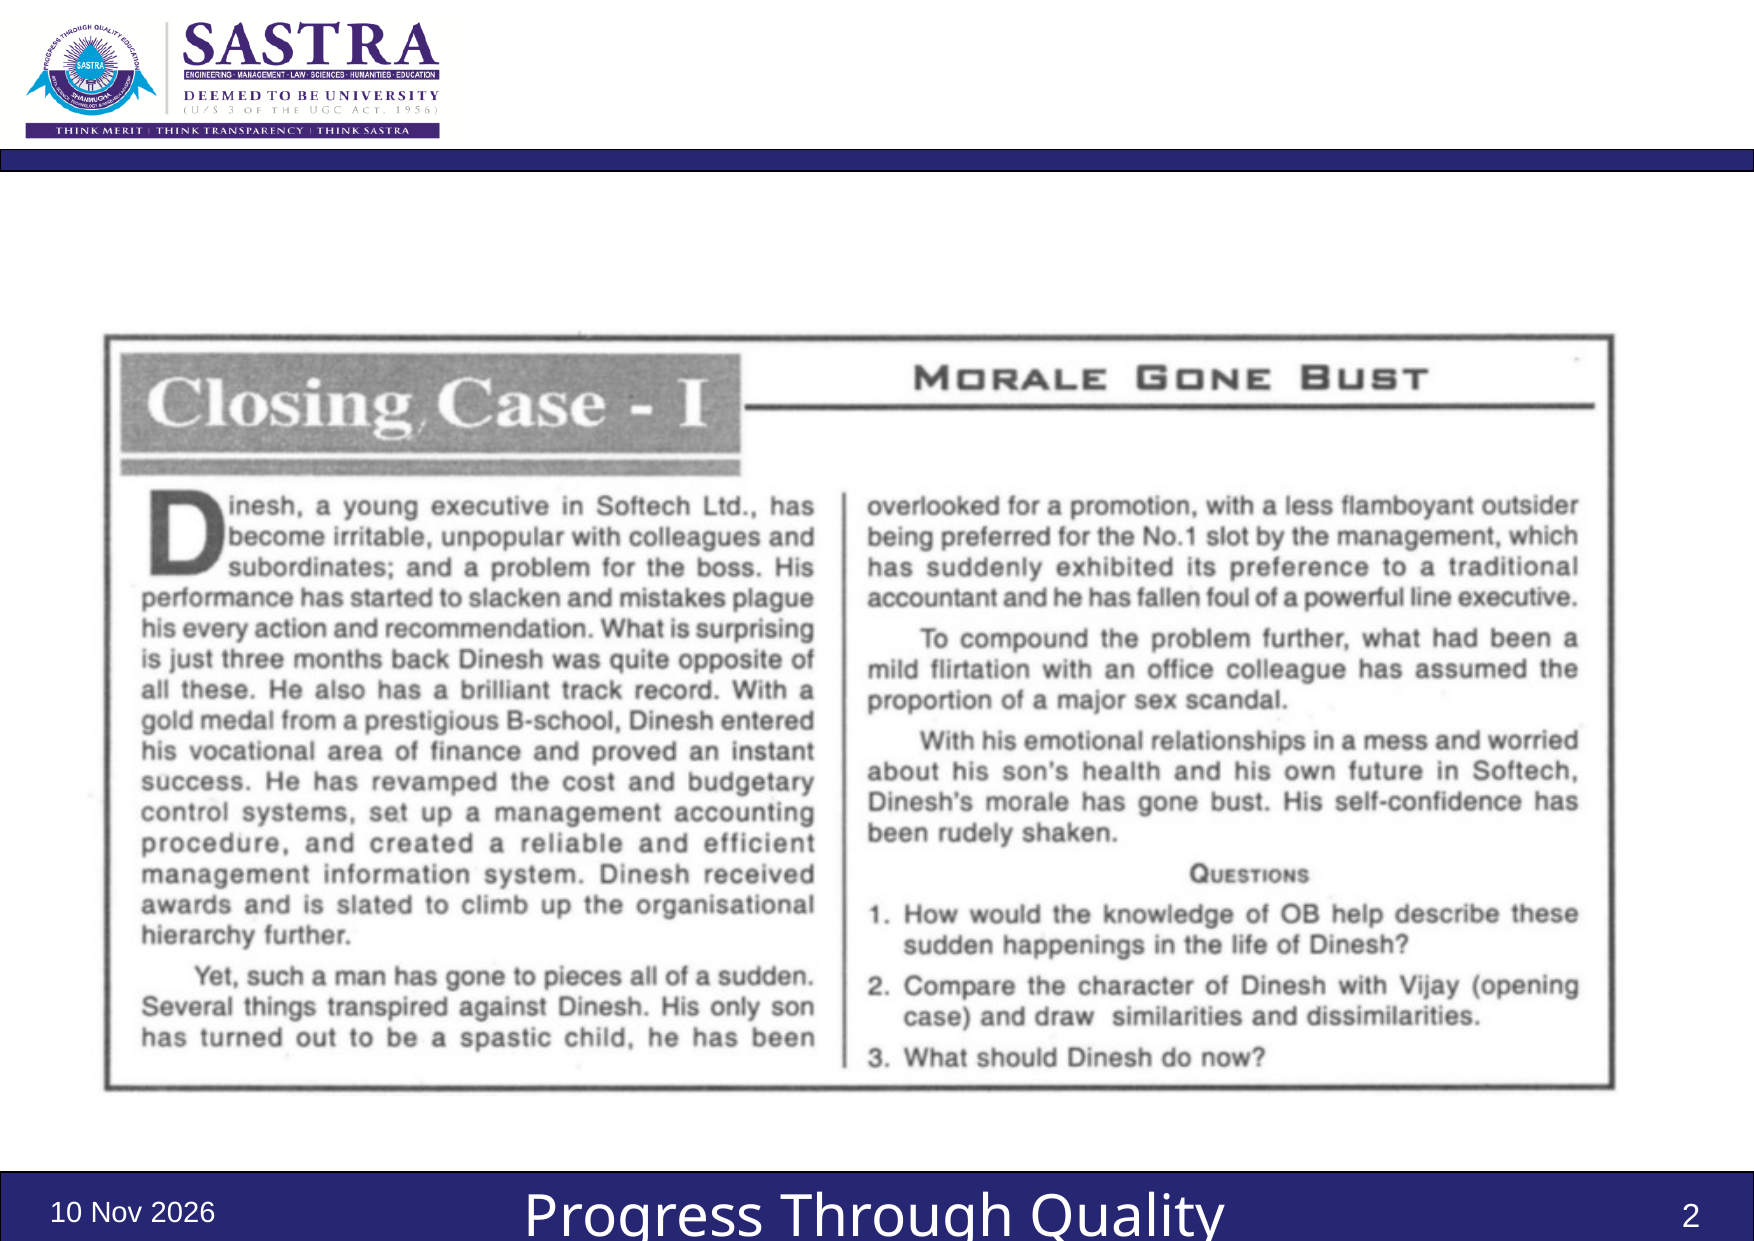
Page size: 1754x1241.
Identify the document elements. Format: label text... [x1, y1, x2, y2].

slide_number 5-Oct-22 [32, 1184, 267, 1236]
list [76, 319, 1628, 1096]
slide_number 2 [1307, 1184, 1718, 1237]
picture [0, 13, 465, 146]
